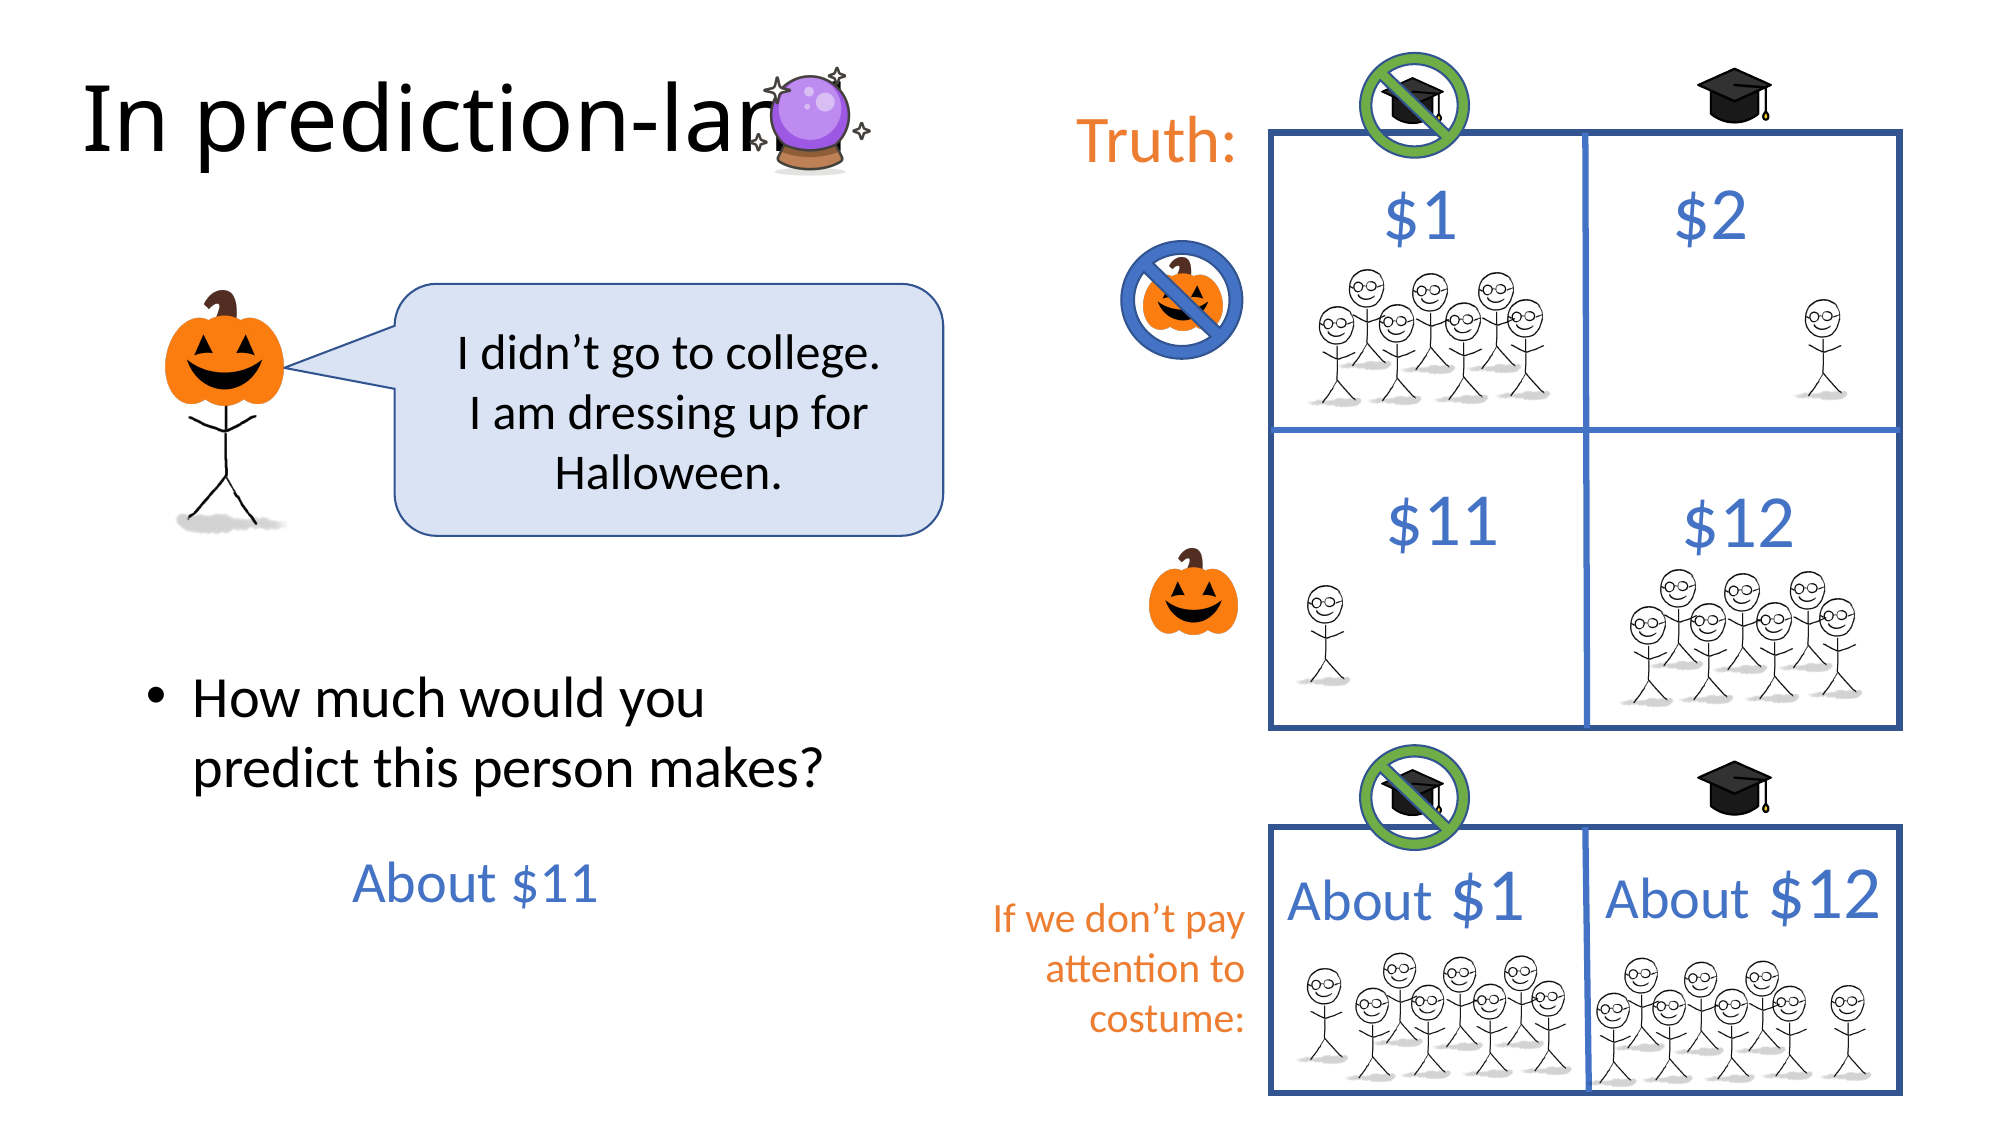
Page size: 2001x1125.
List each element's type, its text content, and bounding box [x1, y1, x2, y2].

title In prediction-land [67, 13, 1793, 231]
picture [1697, 58, 1772, 133]
picture [1280, 562, 1372, 700]
text_box If we don’t pay attention to costume: [943, 883, 1261, 1048]
picture [1281, 946, 1369, 1077]
text_box How much would you predict this person makes? [131, 651, 884, 807]
picture [1149, 548, 1238, 635]
text_box [1469, 826, 1901, 838]
text_box $12 [1666, 464, 1842, 546]
text_box [1833, 941, 1901, 1094]
text_box Truth: [1062, 88, 1346, 184]
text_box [1330, 931, 1592, 1095]
text_box About $1 [1273, 838, 1585, 943]
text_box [1571, 936, 1833, 1100]
picture [1777, 276, 1869, 414]
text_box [1360, 745, 1469, 850]
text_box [1603, 546, 1884, 721]
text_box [1291, 246, 1572, 421]
text_box [1270, 132, 1583, 729]
text_box $2 [1657, 157, 1833, 263]
text_box About $11 [337, 836, 770, 922]
picture [749, 56, 871, 178]
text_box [1121, 241, 1243, 359]
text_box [1585, 827, 1589, 931]
picture [1804, 963, 1892, 1094]
text_box [1270, 826, 1360, 1094]
text_box About $12 [1590, 836, 1910, 941]
text_box $1 [1367, 157, 1543, 246]
text_box $11 [1370, 463, 1546, 568]
picture [1697, 751, 1772, 825]
text_box [1589, 132, 1901, 729]
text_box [131, 269, 944, 563]
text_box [1360, 52, 1469, 158]
